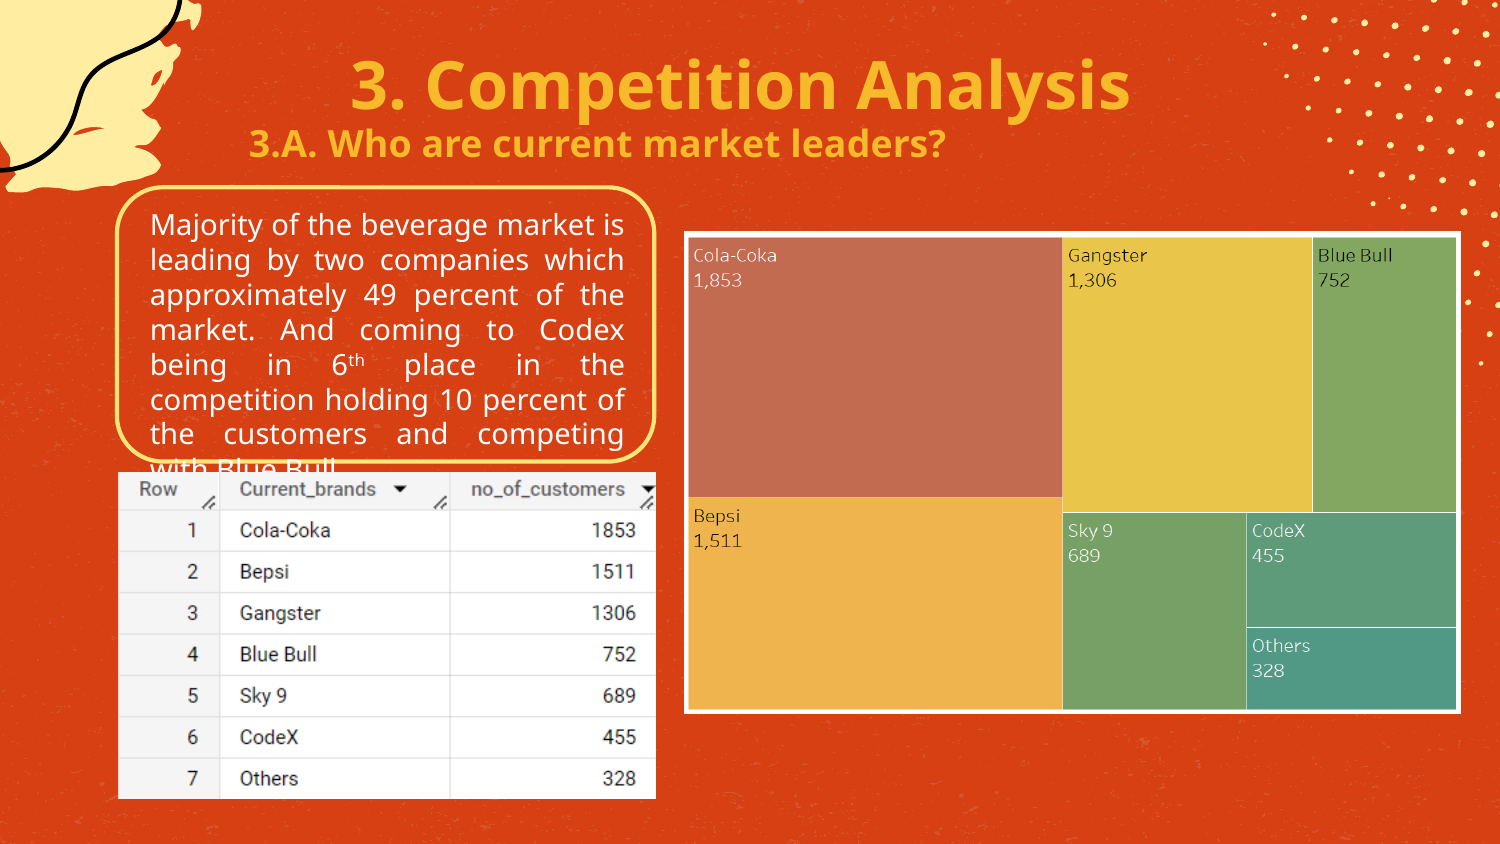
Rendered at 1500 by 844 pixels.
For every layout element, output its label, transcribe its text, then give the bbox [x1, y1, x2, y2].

text_box [114, 185, 657, 455]
text_box Majority of the beverage market is leading by two companies which approximately 49 percent of the market. And coming to Codex being in 6th place in the competition holding 10 percent of the customers and competing with Blue Bull. [135, 198, 640, 471]
picture [683, 230, 1461, 715]
picture [118, 472, 657, 799]
text_box 3.A. Who are current market leaders? [233, 105, 1500, 184]
title 3. Competition Analysis [116, 27, 1383, 106]
